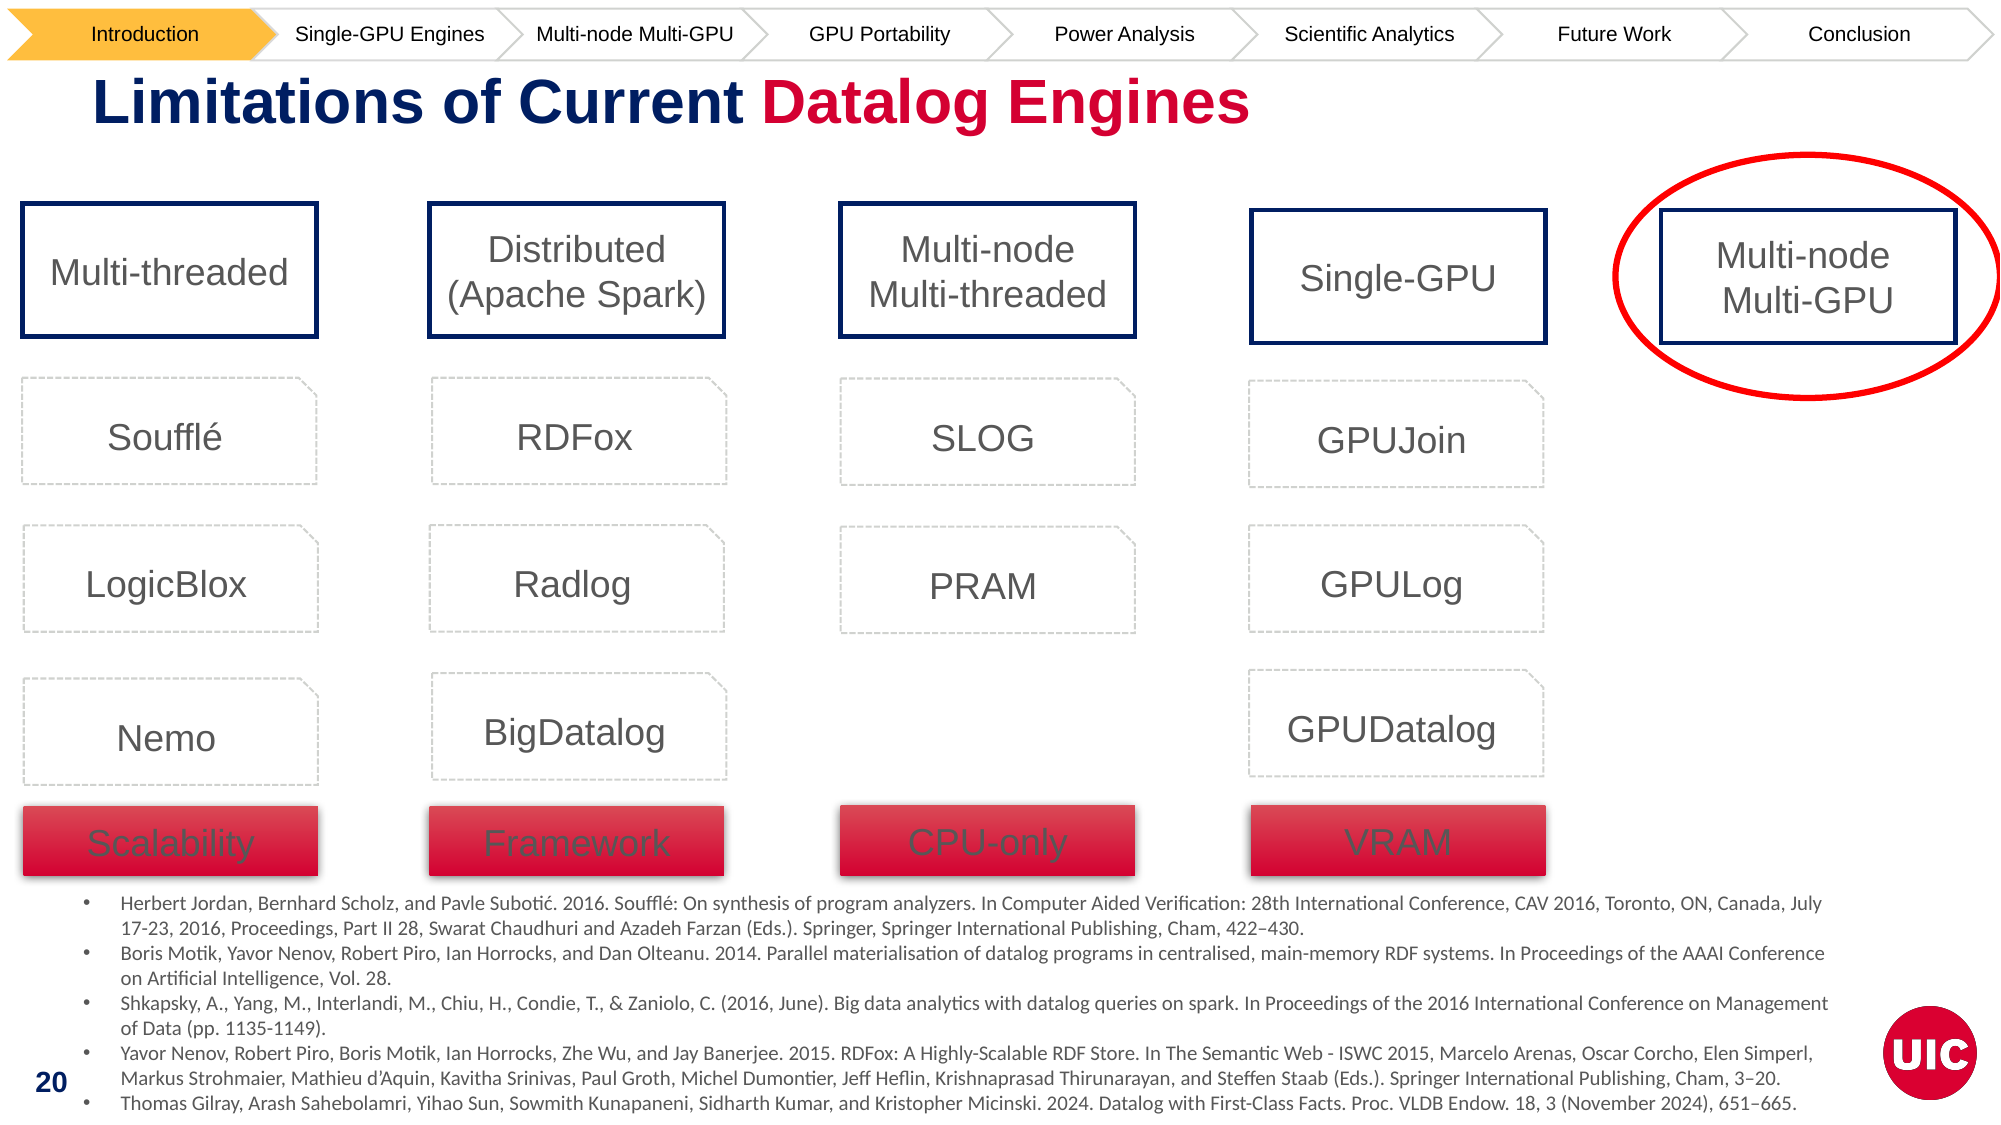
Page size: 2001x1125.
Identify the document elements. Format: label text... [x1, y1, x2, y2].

text_box Scalability [23, 806, 318, 876]
text_box Herbert Jordan, Bernhard Scholz, and Pavle Subotić. 2016. Soufflé: On synthesis of program analyzers. In Computer Aided Verification: 28th International Conference, CAV 2016, Toronto, ON, Canada, July 17-23, 2016, Proceedings, Part II 28, Swarat Chaudhuri and Azadeh Farzan (Eds.). Springer, Springer International Publishing, Cham, 422–430. Boris Motik, Yavor Nenov, Robert Piro, Ian Horrocks, and Dan Olteanu. 2014. Parallel materialisation of datalog programs in centralised, main-memory RDF systems. In Proceedings of the AAAI Conference on Artificial Intelligence, Vol. 28. Shkapsky, A., Yang, M., Interlandi, M., Chiu, H., Condie, T., & Zaniolo, C. (2016, June). Big data analytics with datalog queries on spark. In Proceedings of the 2016 International Conference on Management of Data (pp. 1135-1149). Yavor Nenov, Robert Piro, Boris Motik, Ian Horrocks, Zhe Wu, and Jay Banerjee. 2015. RDFox: A Highly-Scalable RDF Store. In The Semantic Web - ISWC 2015, Marcelo Arenas, Oscar Corcho, Elen Simperl, Markus Strohmaier, Mathieu d’Aquin, Kavitha Srinivas, Paul Groth, Michel Dumontier, Jeff Heflin, Krishnaprasad Thirunarayan, and Steffen Staab (Eds.). Springer International Publishing, Cham, 3–20. Thomas Gilray, Arash Sahebolamri, Yihao Sun, Sowmith Kunapaneni, Sidharth Kumar, and Kristopher Micinski. 2024. Datalog with First-Class Facts. Proc. VLDB Endow. 18, 3 (November 2024), 651–665. [68, 882, 1847, 1123]
text_box VRAM [1251, 805, 1546, 876]
text_box SLOG [839, 377, 1136, 486]
text_box GPULog [1248, 524, 1545, 633]
text_box PRAM [839, 525, 1136, 635]
text_box Soufflé [21, 376, 318, 486]
text_box Single-GPU [1250, 209, 1546, 344]
text_box Multi-node Multi-threaded [840, 202, 1136, 338]
text_box Nemo [22, 677, 319, 786]
text_box GPUDatalog [1248, 668, 1545, 778]
text_box RDFox [431, 376, 728, 486]
text_box LogicBlox [22, 524, 319, 633]
text_box Distributed (Apache Spark) [429, 202, 725, 338]
text_box CPU-only [840, 805, 1135, 876]
text_box Multi-threaded [21, 202, 317, 338]
picture [1880, 1004, 1980, 1102]
text_box GPUJoin [1248, 379, 1545, 489]
text_box Radlog [428, 524, 725, 633]
text_box [1614, 153, 2000, 400]
text_box Framework [429, 806, 724, 876]
title Limitations of Current Datalog Engines [92, 70, 1904, 204]
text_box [6, 8, 1994, 61]
text_box BigDatalog [431, 672, 728, 781]
